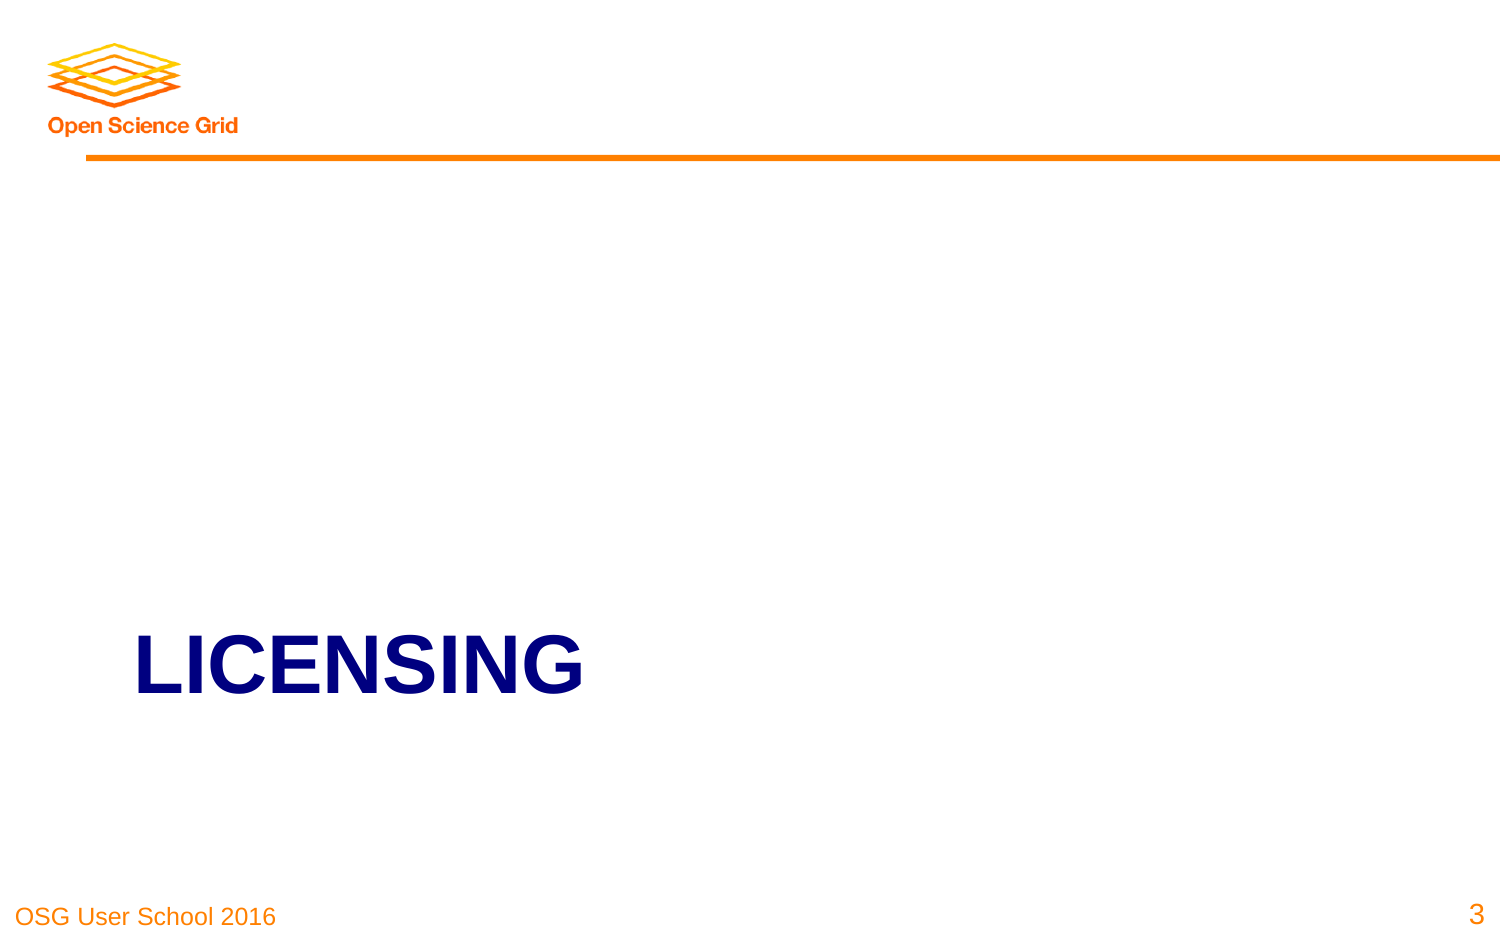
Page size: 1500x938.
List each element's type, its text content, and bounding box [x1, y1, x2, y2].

title Licensing [118, 602, 1394, 789]
slide_number 3 [1430, 874, 1500, 938]
picture [28, 24, 257, 151]
